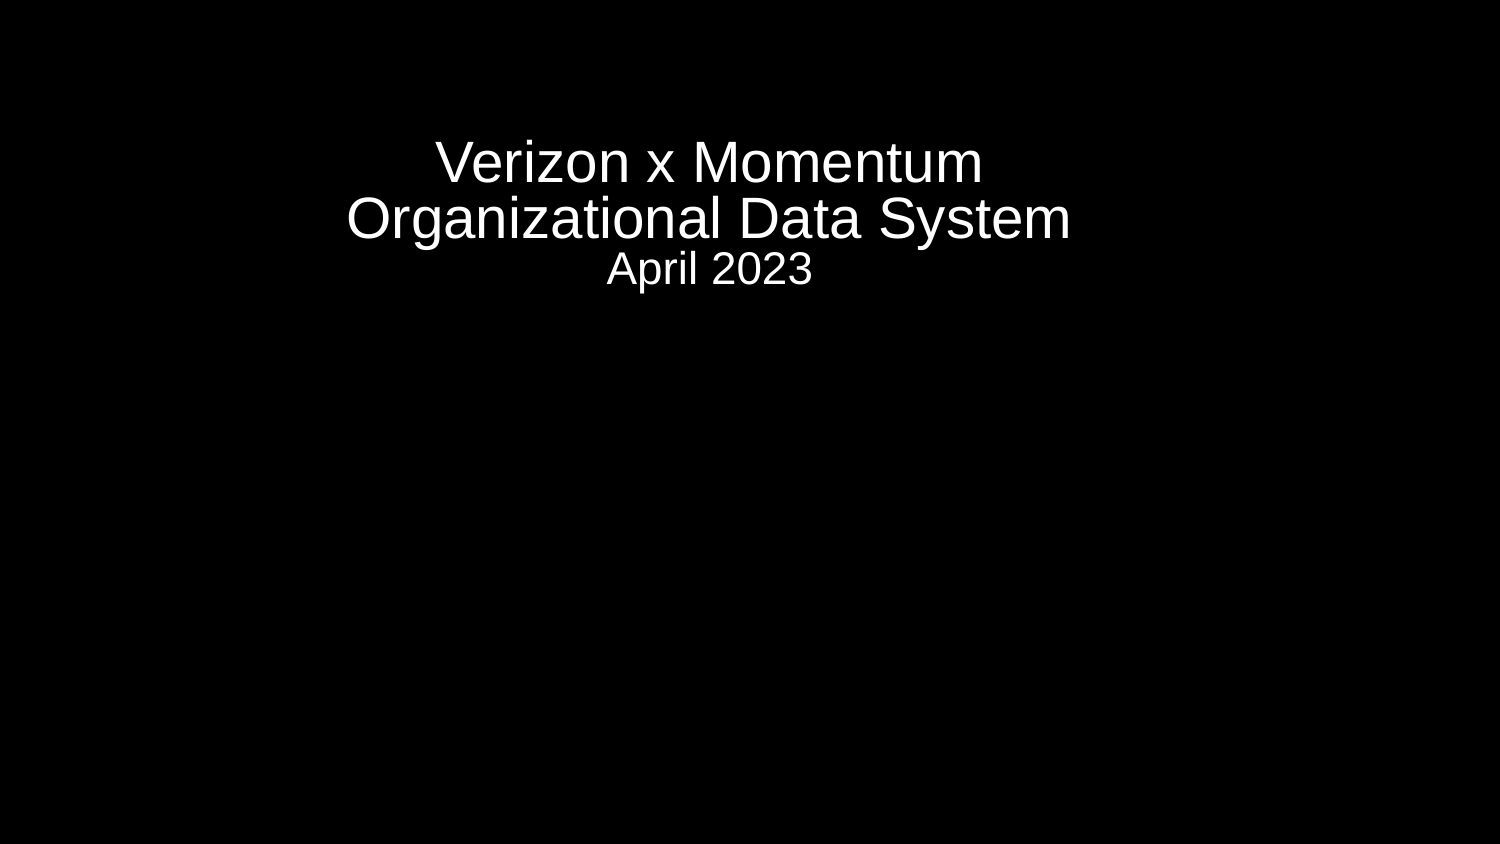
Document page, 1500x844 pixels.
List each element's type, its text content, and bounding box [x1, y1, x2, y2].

title Verizon x Momentum Organizational Data System April 2023 [128, 137, 1292, 515]
